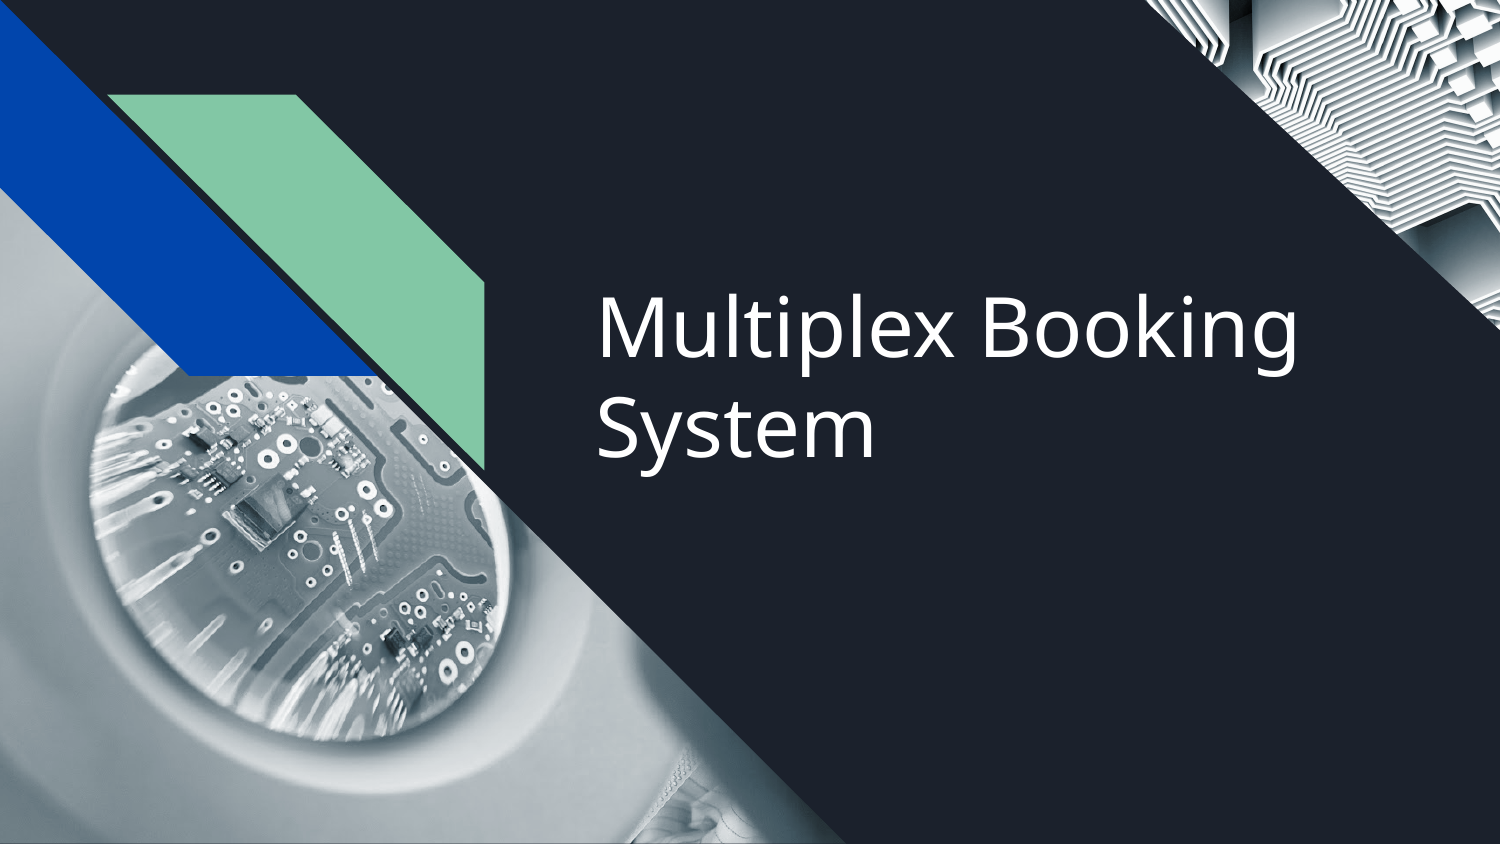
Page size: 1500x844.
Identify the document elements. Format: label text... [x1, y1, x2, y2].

picture [1144, 0, 1500, 331]
title Multiplex Booking System [580, 258, 1404, 518]
picture [0, 189, 847, 844]
